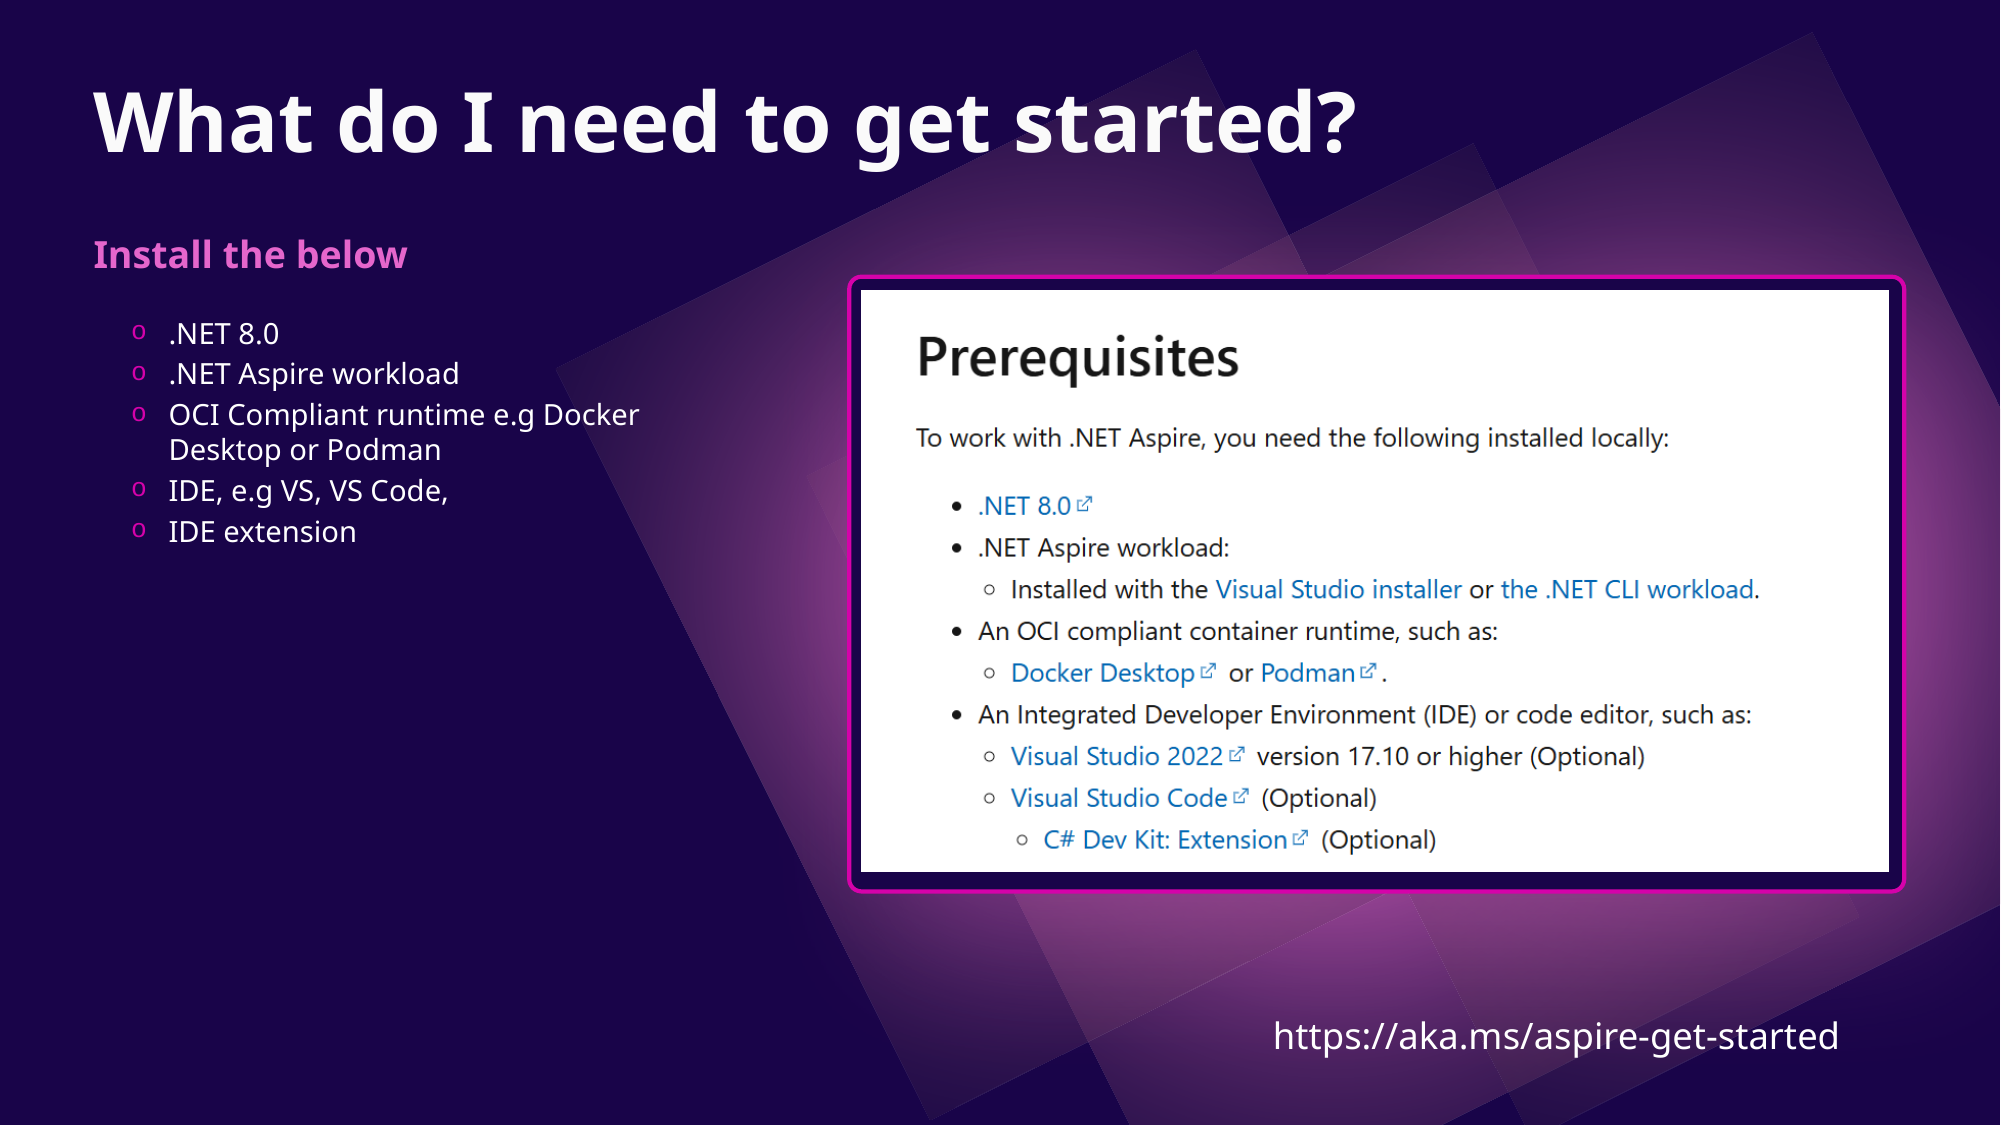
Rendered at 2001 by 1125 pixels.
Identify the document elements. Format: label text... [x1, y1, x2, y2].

list .NET 8.0 .NET Aspire workload OCI Compliant runtime e.g Docker Desktop or Podman IDE, e.g VS, VS Code, IDE extension [93, 314, 680, 556]
list Install the below [93, 231, 680, 277]
text_box https://aka.ms/aspire-get-started [1272, 1013, 1937, 1058]
picture [861, 290, 1889, 872]
title What do I need to get started? [93, 69, 1902, 171]
